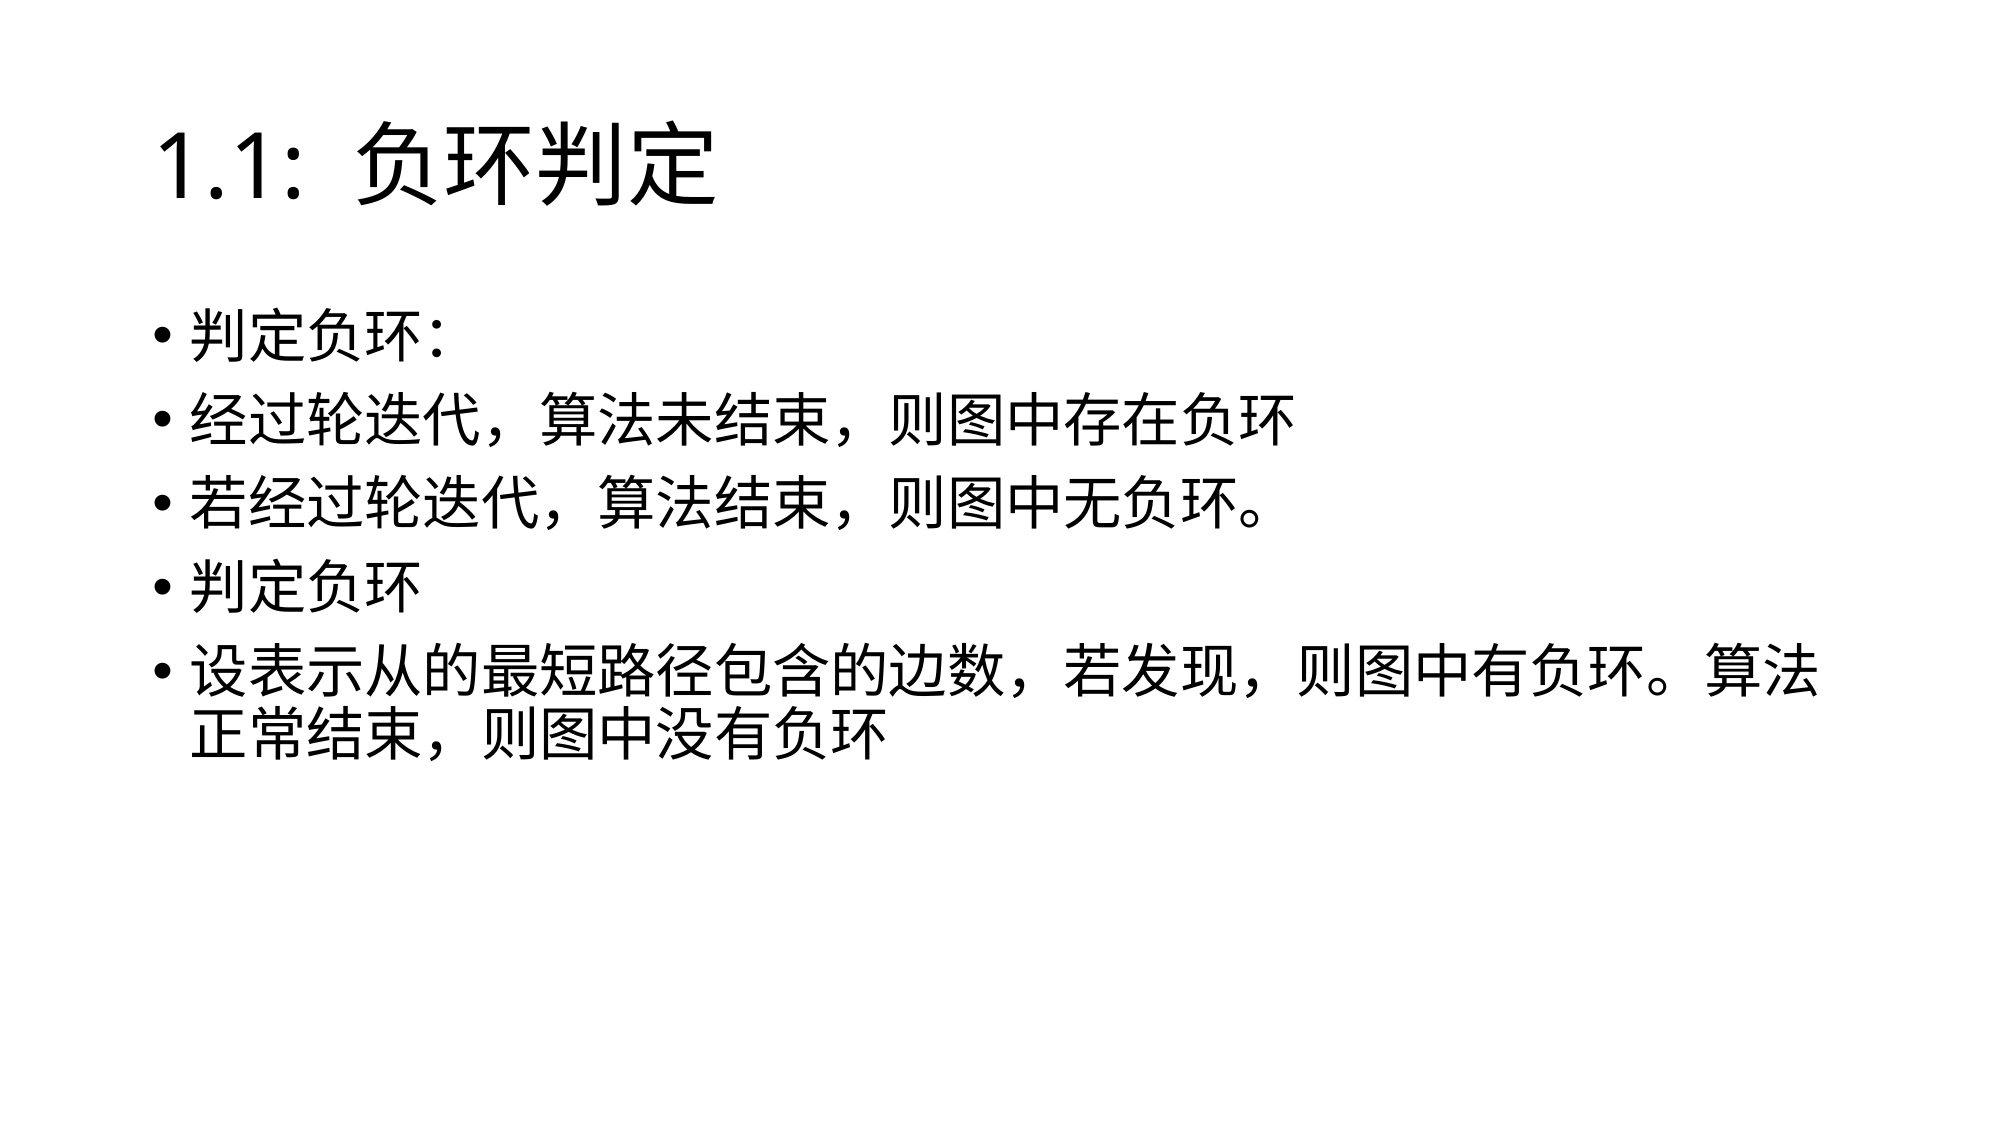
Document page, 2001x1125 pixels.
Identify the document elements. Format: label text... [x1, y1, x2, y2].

title 1.1: 负环判定 [137, 59, 1863, 278]
